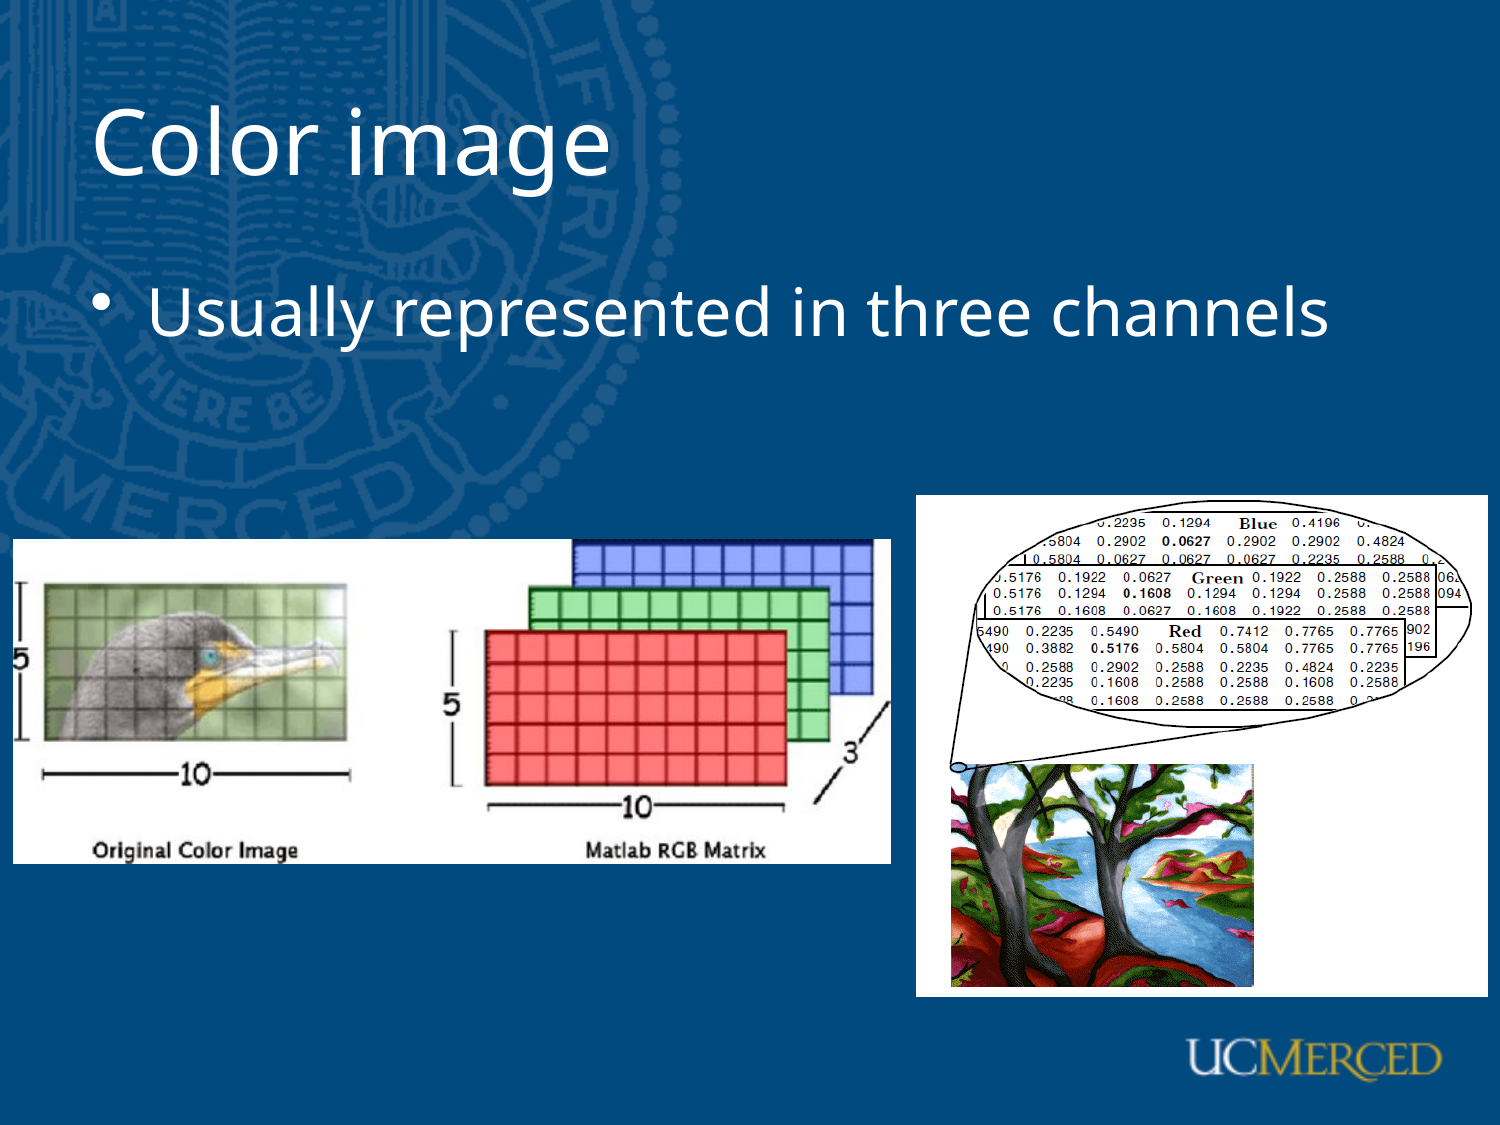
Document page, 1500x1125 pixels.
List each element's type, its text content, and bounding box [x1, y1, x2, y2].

picture [0, 0, 1500, 1125]
list Usually represented in three channels [75, 262, 1425, 1005]
title Color image [75, 45, 1425, 233]
